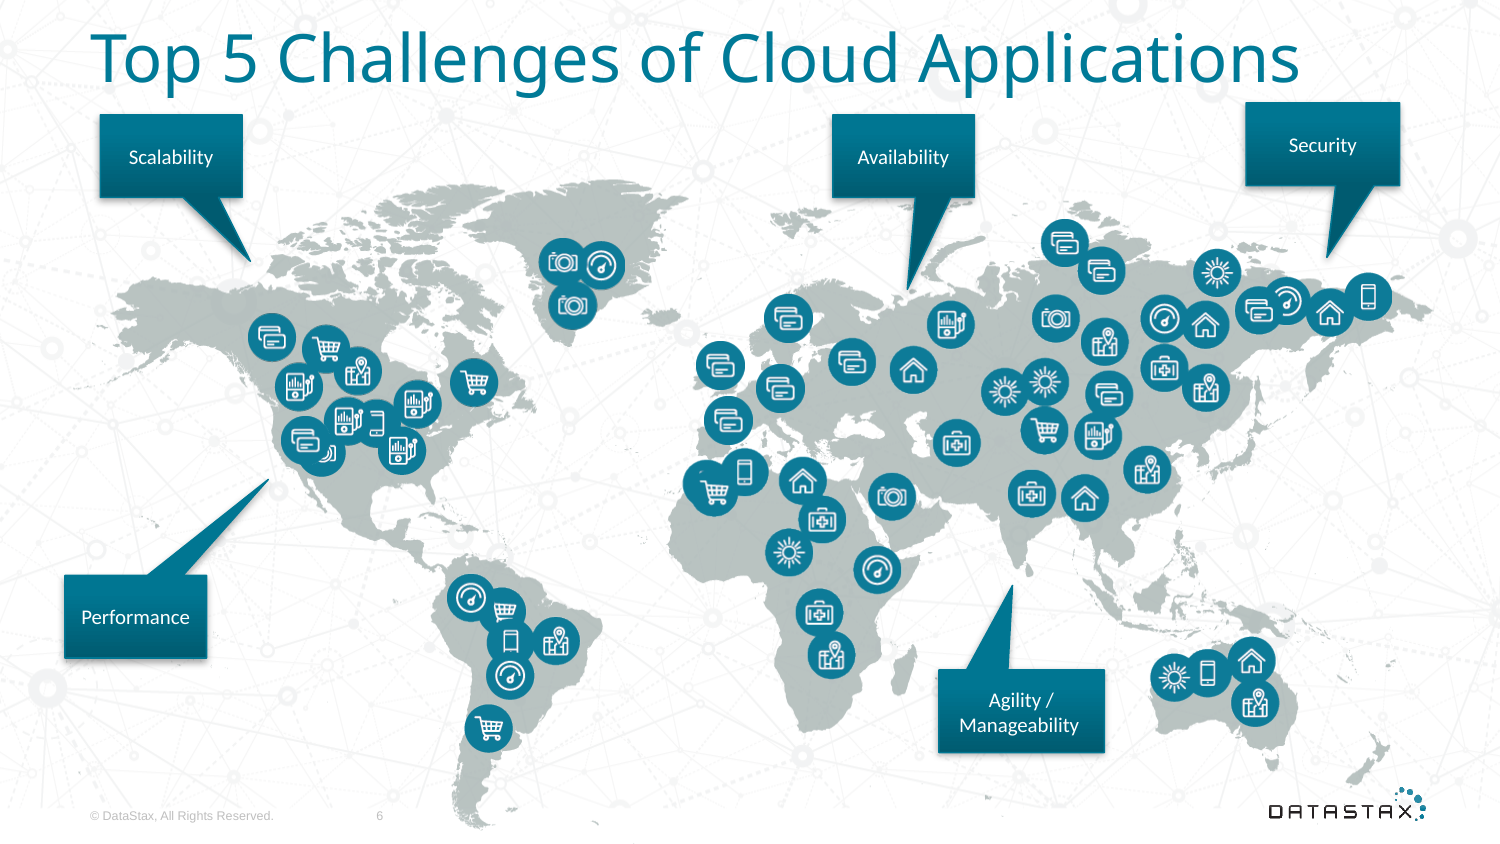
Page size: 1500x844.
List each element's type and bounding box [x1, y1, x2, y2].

picture [0, 0, 1500, 844]
text_box [696, 294, 813, 445]
